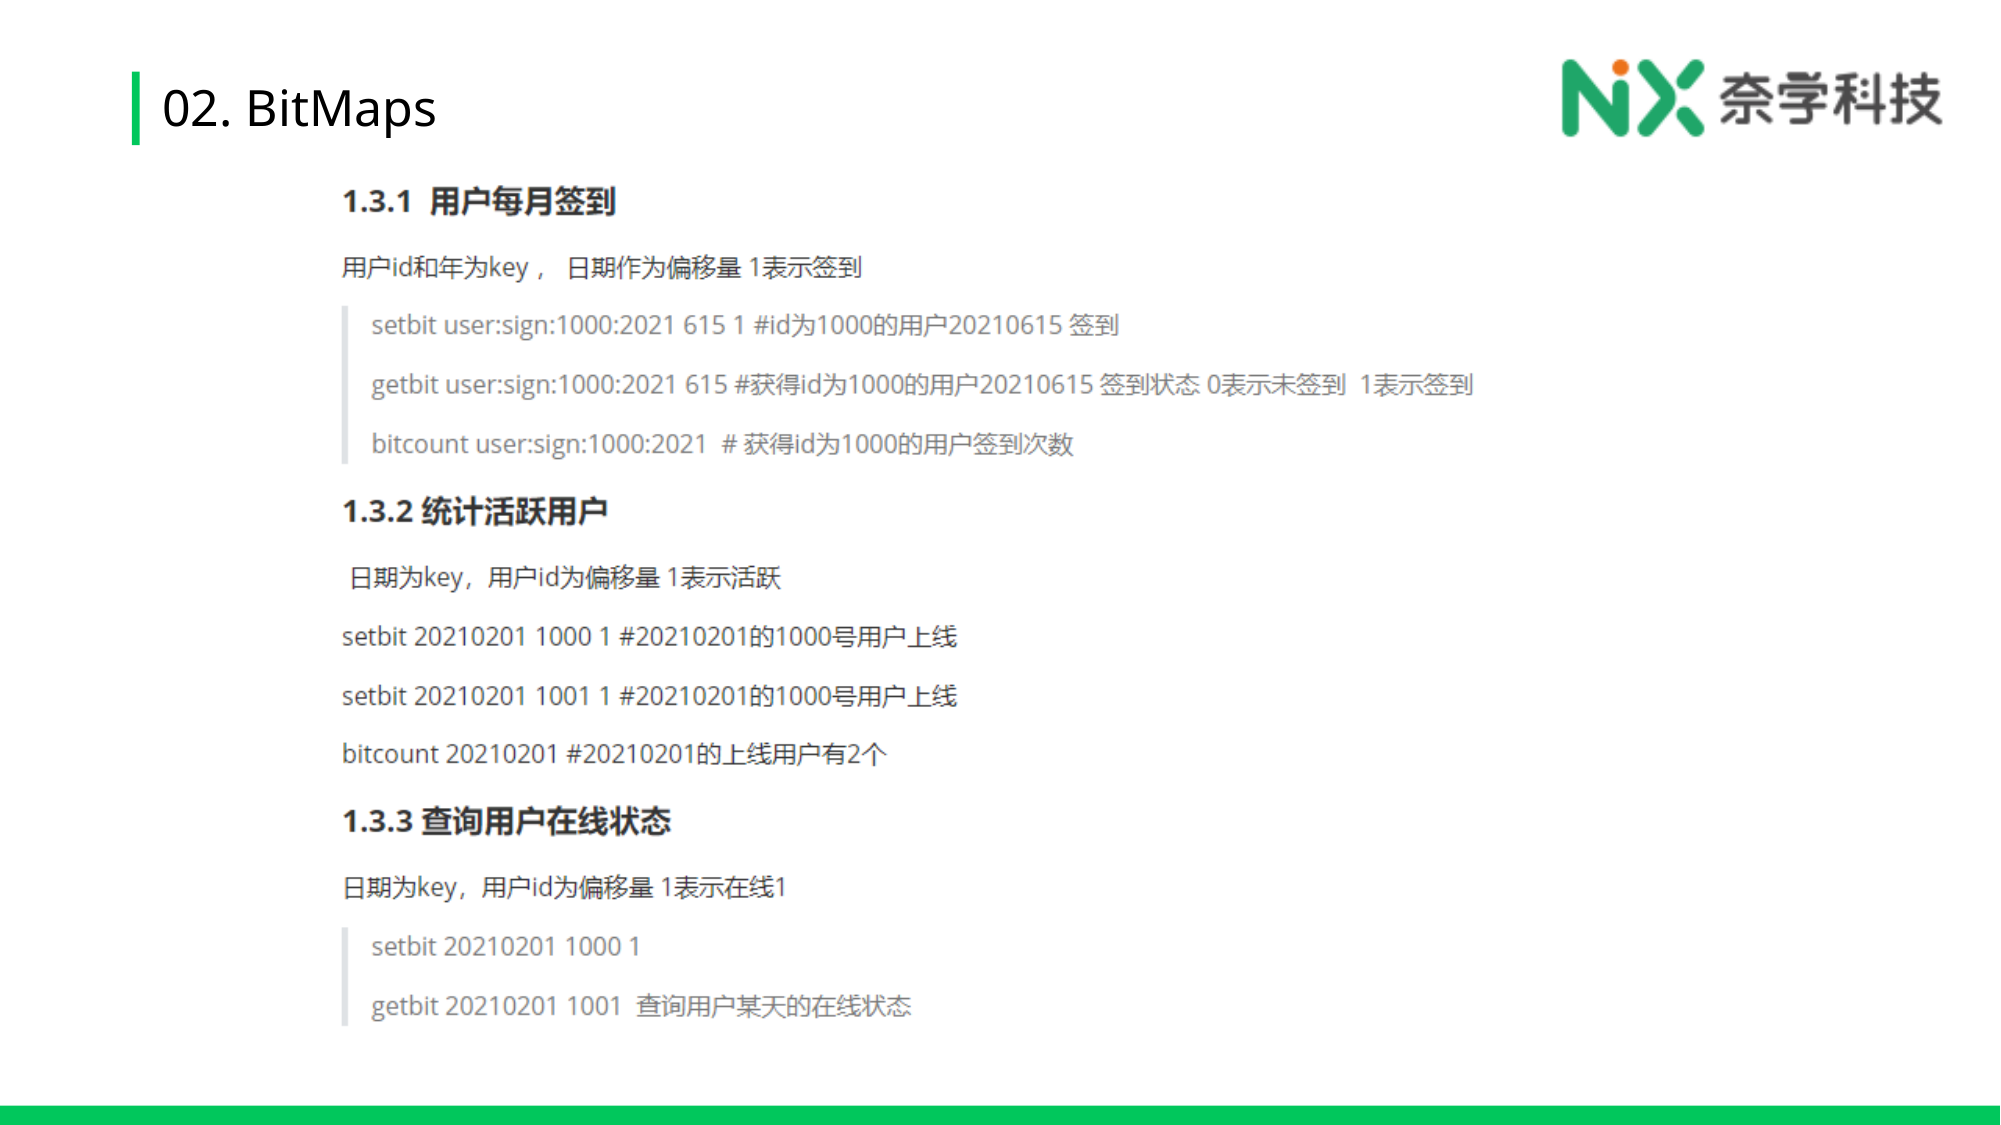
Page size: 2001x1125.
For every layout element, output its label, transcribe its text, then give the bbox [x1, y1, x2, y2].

picture [0, 0, 2001, 1125]
title 02. BitMaps [147, 78, 2000, 143]
